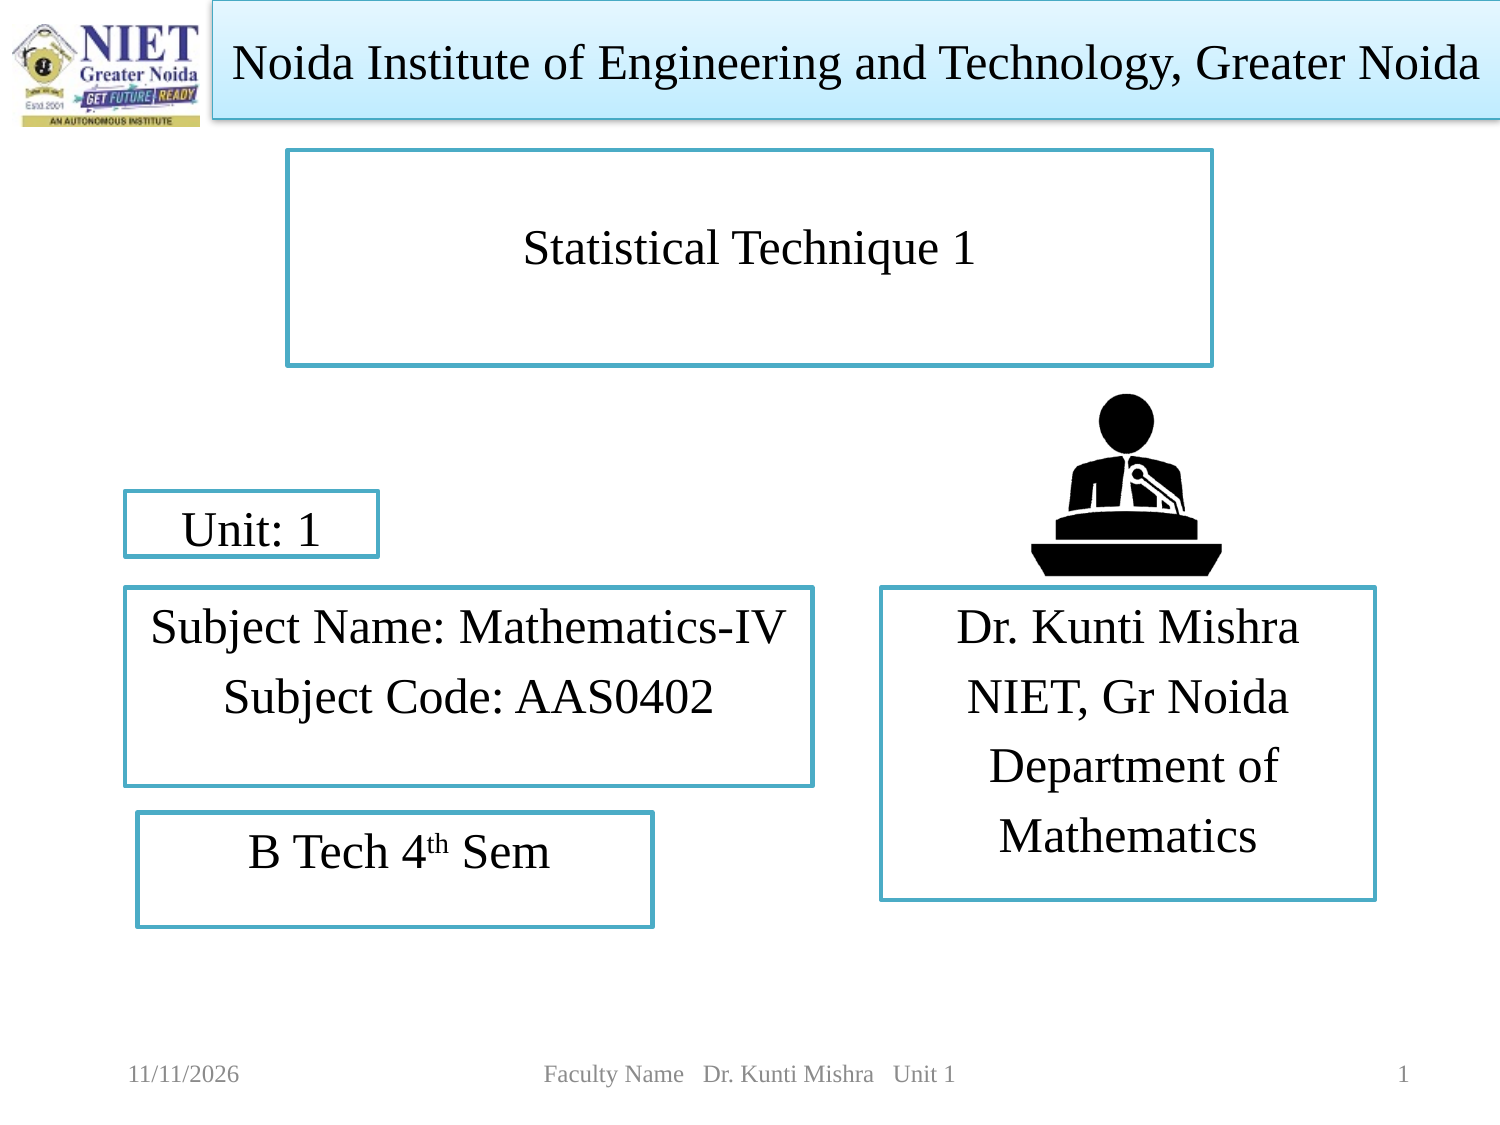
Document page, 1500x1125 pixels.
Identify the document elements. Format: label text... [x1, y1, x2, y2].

subtitle Statistical Technique 1 [285, 148, 1214, 368]
text_box Unit: 1 [123, 489, 380, 559]
text_box Subject Name: Mathematics-IV Subject Code: AAS0402 [123, 585, 815, 788]
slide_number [112, 1050, 375, 1095]
slide_number 1 [1074, 1042, 1425, 1103]
picture [12, 24, 200, 127]
text_box Dr. Kunti Mishra NIET, Gr Noida Department of Mathematics [879, 585, 1377, 902]
picture [999, 362, 1251, 613]
text_box B Tech 4th Sem [135, 810, 655, 929]
title Noida Institute of Engineering and Technology, Greater Noida [212, 0, 1500, 120]
footer Faculty Name Dr. Kunti Mishra Unit 1 [512, 1042, 988, 1103]
